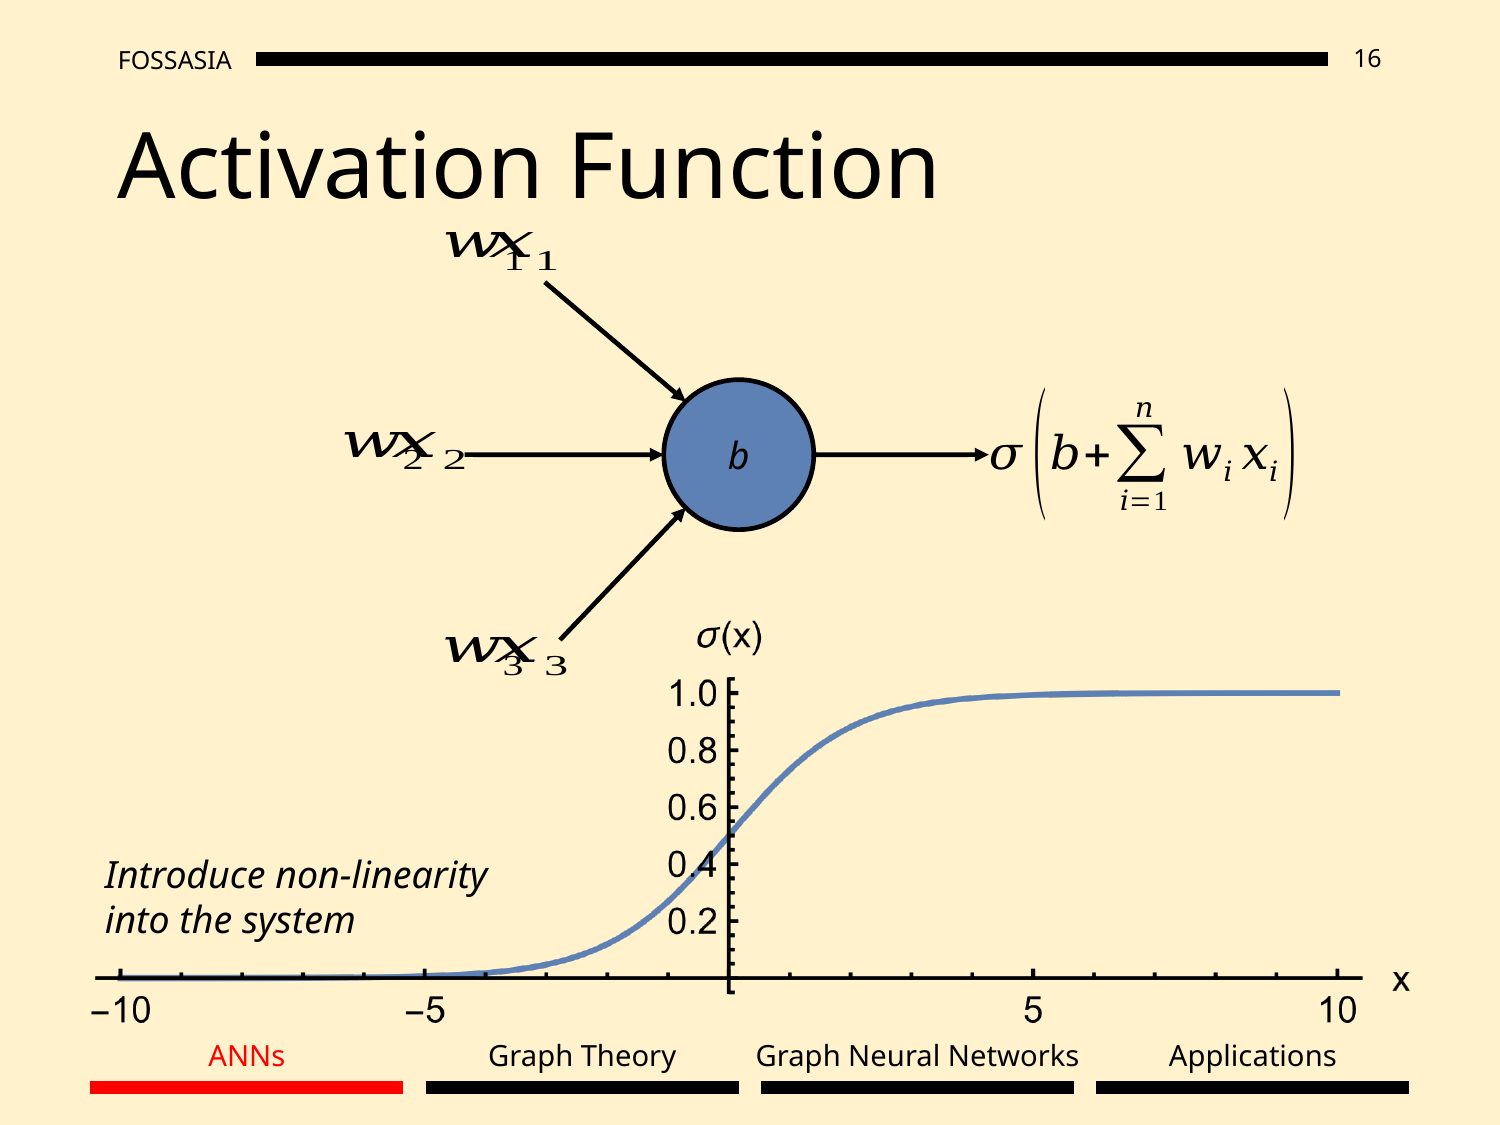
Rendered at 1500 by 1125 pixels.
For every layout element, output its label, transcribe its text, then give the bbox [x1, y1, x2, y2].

text_box b [662, 378, 815, 531]
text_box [559, 507, 686, 614]
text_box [90, 1029, 1410, 1088]
picture [89, 614, 1410, 1033]
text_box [544, 282, 686, 402]
title Activation Function [103, 59, 1397, 278]
